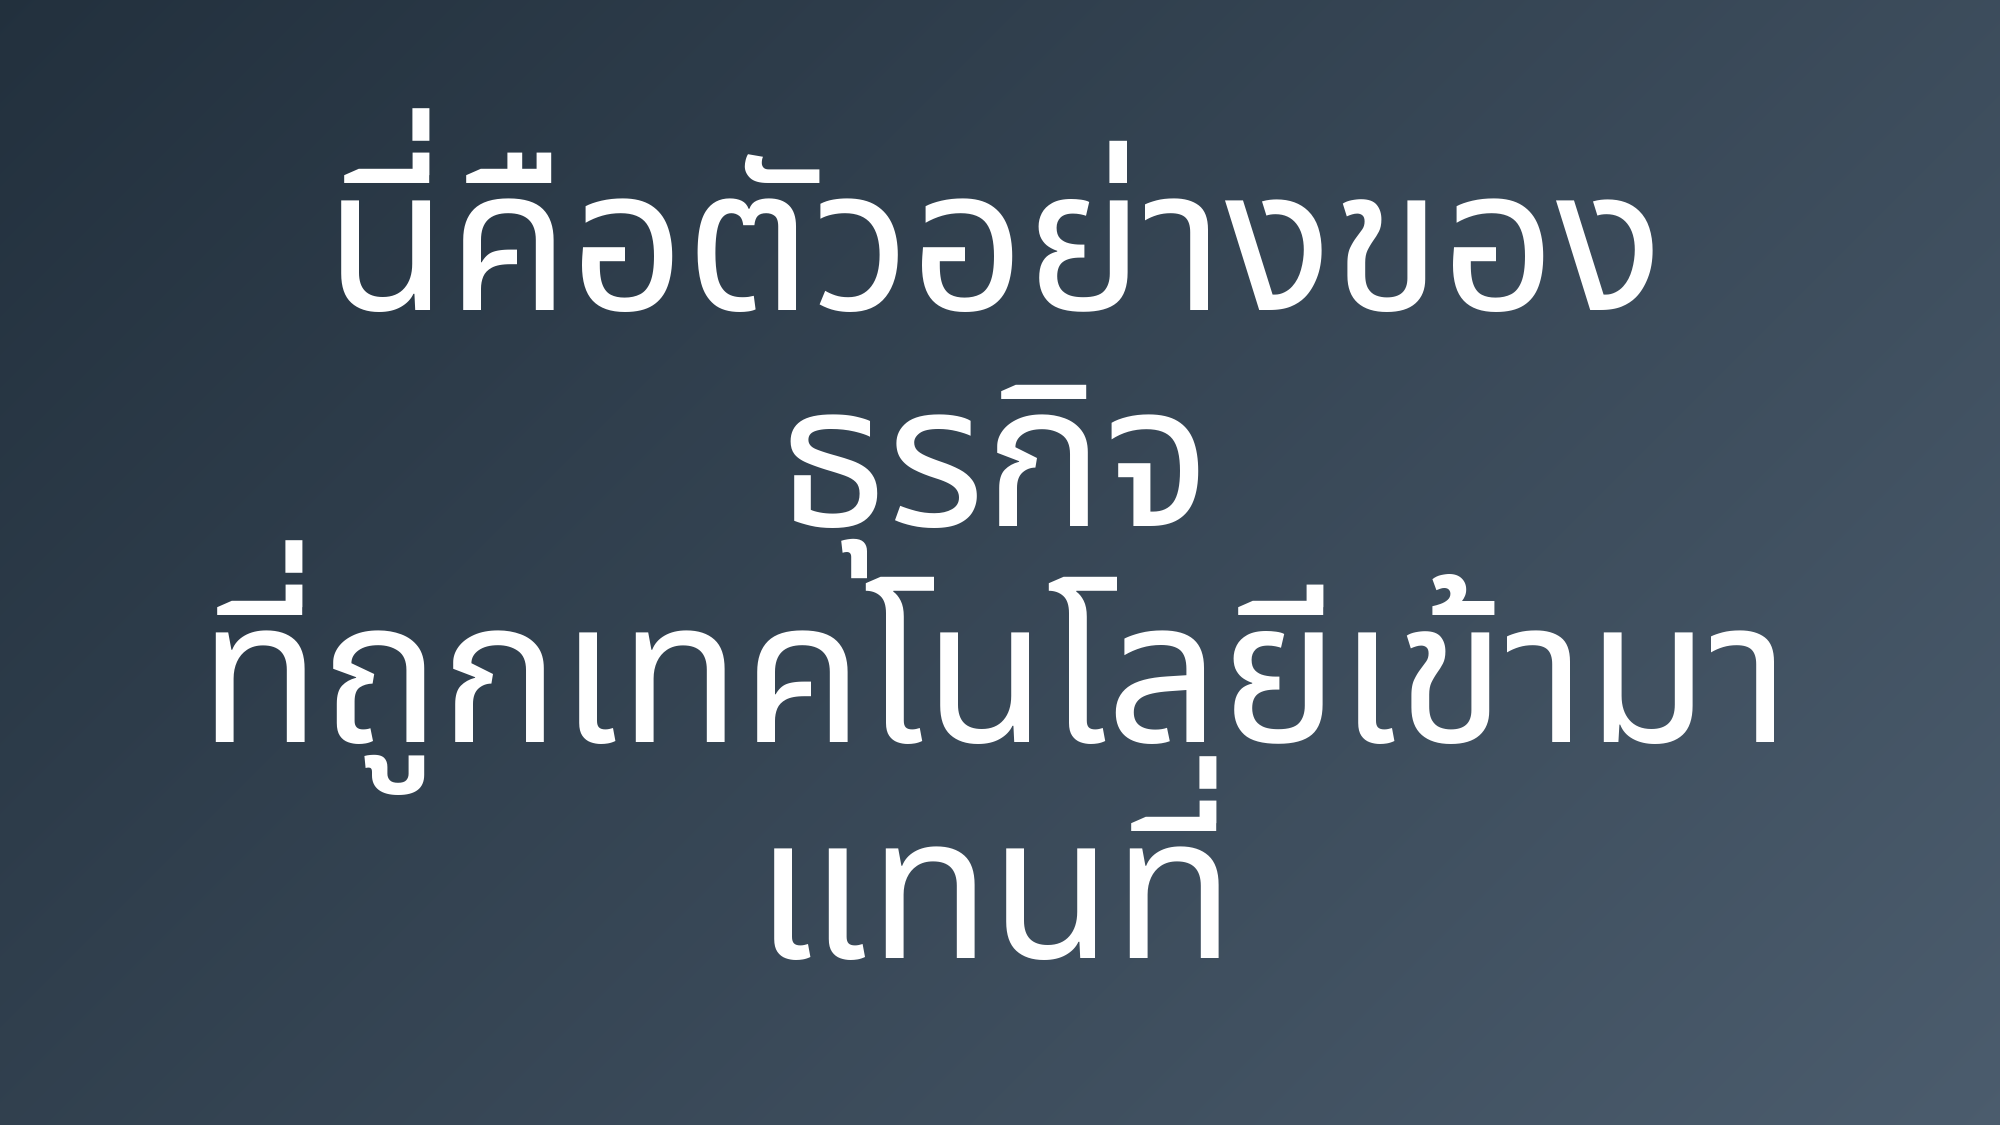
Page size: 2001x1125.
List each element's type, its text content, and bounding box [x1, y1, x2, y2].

text_box นี่คือตัวอย่างของธุรกิจ ที่ถูกเทคโนโลยีเข้ามาแทนที่ [132, 202, 1858, 938]
